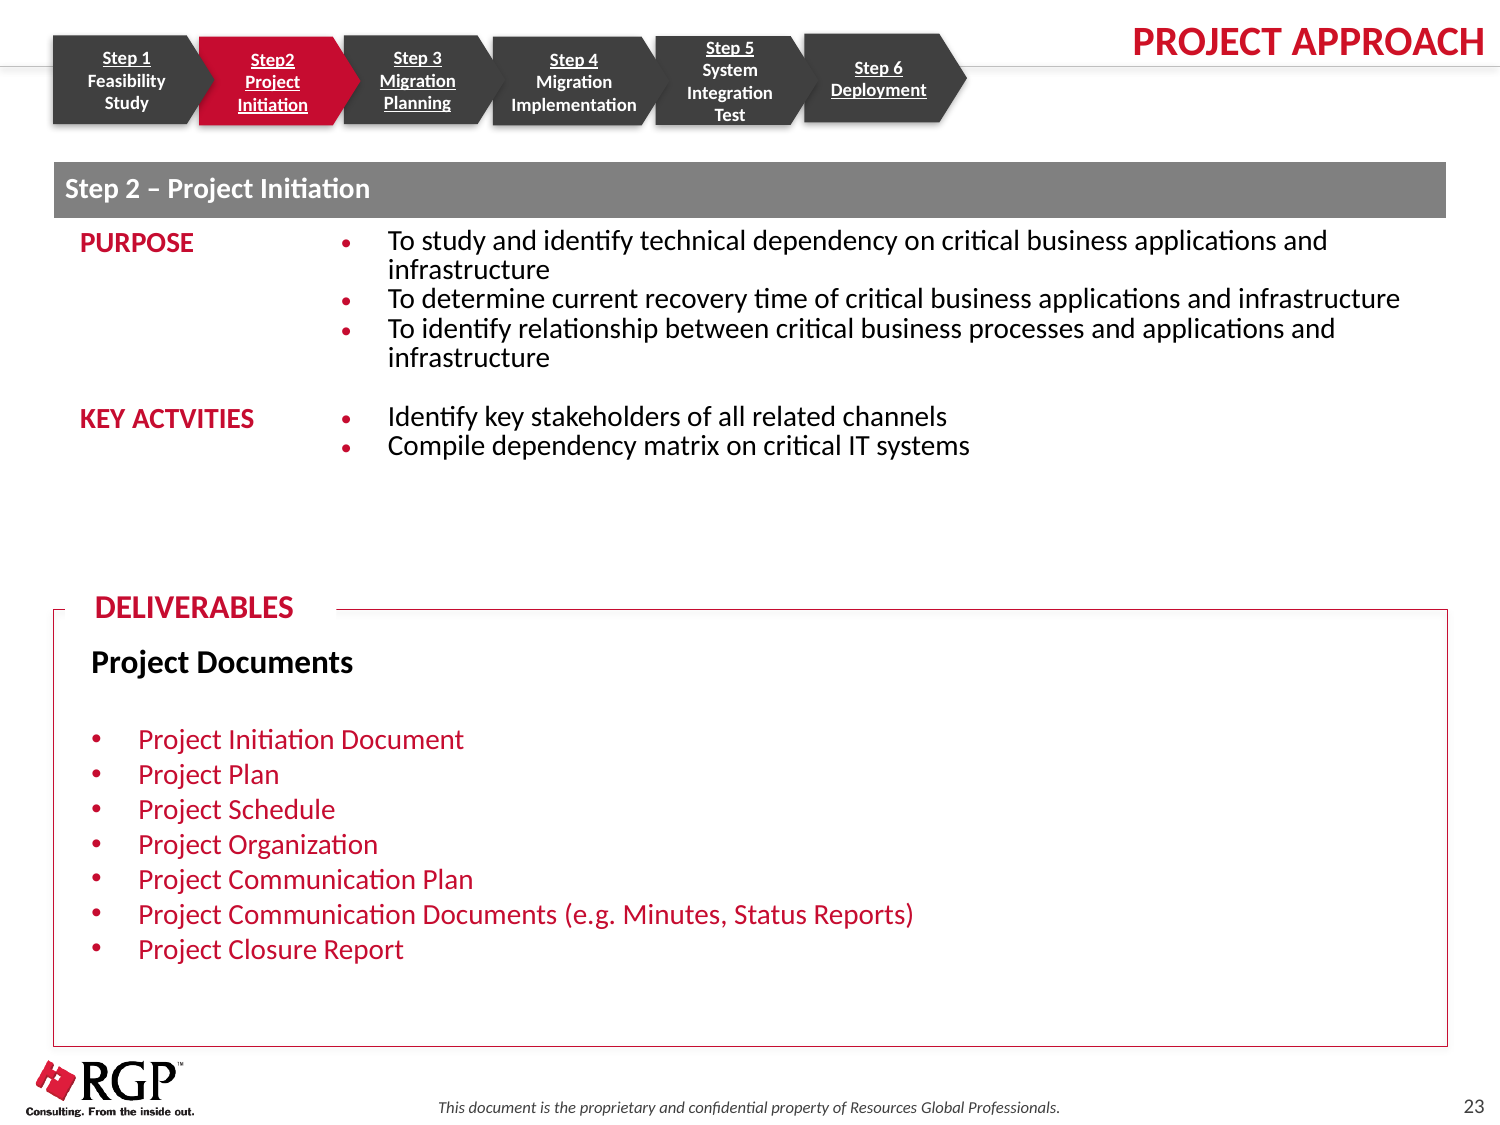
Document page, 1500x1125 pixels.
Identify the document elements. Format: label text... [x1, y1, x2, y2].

list PROJECT APPROACH [601, 3, 1500, 67]
text_box DELIVERABLES [65, 586, 337, 633]
table_cell To study and identify technical dependency on critical business applications and infrastructure To determine current recovery time of critical business applications and infrastructure To identify relationship between critical business processes and applications and infrastructure [330, 224, 1446, 396]
text_box [52, 609, 1448, 1048]
picture [26, 1060, 194, 1117]
table_cell Identify key stakeholders of all related channels Compile dependency matrix on critical IT systems [330, 398, 1446, 595]
table_cell PURPOSE [54, 224, 328, 396]
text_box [52, 33, 968, 126]
table_cell KEY ACTVITIES [54, 398, 328, 595]
text_box Project Documents Project Initiation Document Project Plan Project Schedule Project Organization Project Communication Plan Project Communication Documents (e.g. Minutes, Status Reports) Project Closure Report [76, 633, 1424, 973]
table_header Step 2 – Project Initiation [54, 162, 1446, 218]
